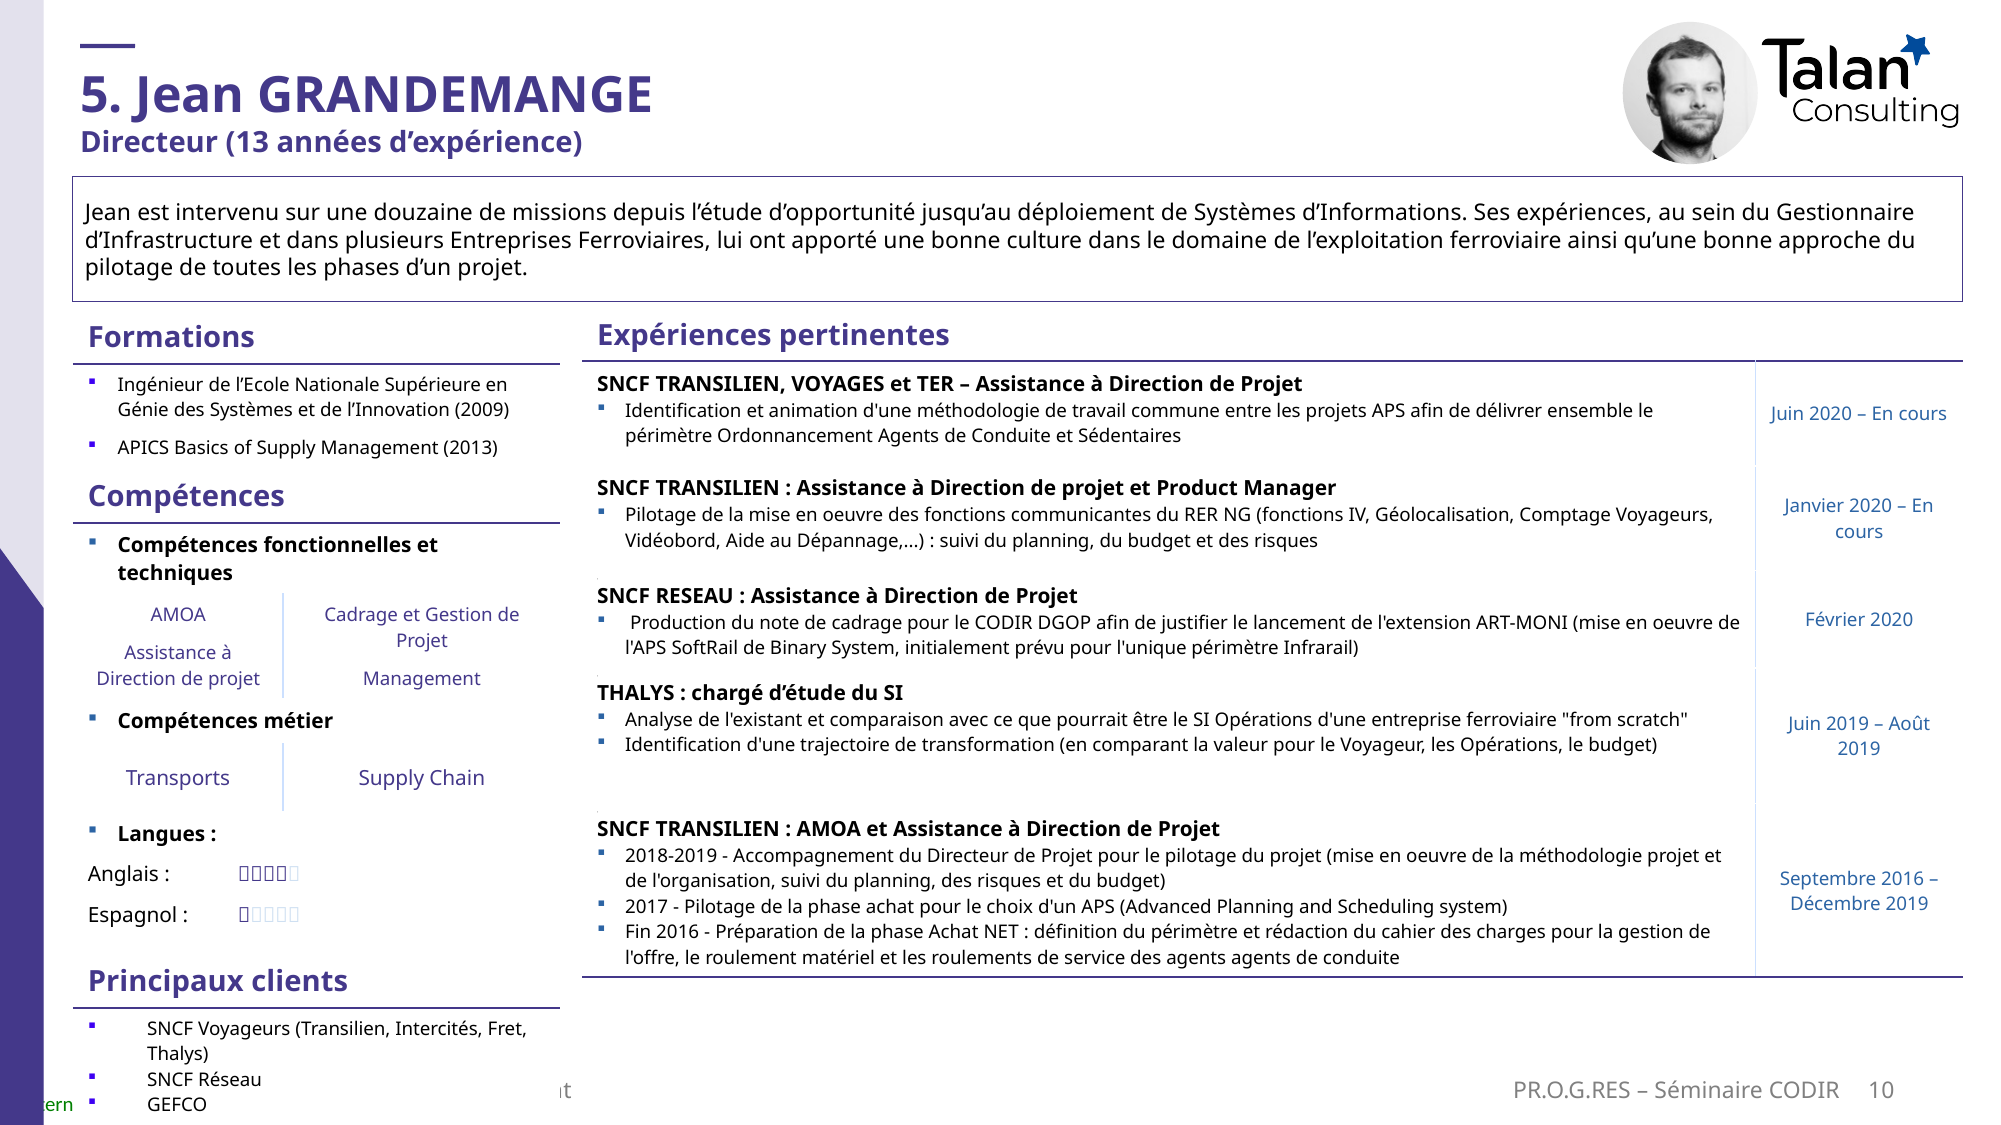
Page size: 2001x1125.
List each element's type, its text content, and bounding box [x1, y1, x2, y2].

table_cell Compétences fonctionnelles et techniques [73, 524, 560, 593]
table_cell Supply Chain [284, 745, 560, 811]
table_cell Langues : Anglais :  Espagnol :  [73, 811, 560, 953]
table_cell Compétences métier [73, 698, 560, 743]
table_cell * THALYS : chargé d’étude du SI Analyse de l'existant et comparaison avec ce que pourrait être le SI Opérations d'une entreprise ferroviaire "from scratch" Identification d'une trajectoire de transformation (en comparant la valeur pour le Voyageur, les Opérations, le budget) [582, 669, 1755, 803]
table_cell SNCF Voyageurs (Transilien, Intercités, Fret, Thalys) SNCF Réseau GEFCO [73, 1009, 560, 1125]
table_cell AMOA Assistance à Direction de projet [73, 595, 282, 698]
table_cell Cadrage et Gestion de Projet Management [284, 595, 560, 698]
table_cell Janvier 2020 – En cours [1756, 467, 1963, 570]
title 5. Jean GRANDEMANGE Directeur (13 années d’expérience) [65, 47, 1617, 115]
table_cell Juin 2019 – Août 2019 [1756, 669, 1963, 803]
table_cell Transports [73, 745, 282, 811]
table_cell Septembre 2016 – Décembre 2019 [1756, 804, 1963, 976]
table_cell * SNCF RESEAU : Assistance à Direction de Projet Production du note de cadrage pour le CODIR DGOP afin de justifier le lancement de l'extension ART-MONI (mise en oeuvre de l'APS SoftRail de Binary System, initialement prévu pour l'unique périmètre Infrarail) [582, 571, 1755, 667]
text_box Jean est intervenu sur une douzaine de missions depuis l’étude d’opportunité jusqu’au déploiement de Systèmes d’Informations. Ses expériences, au sein du Gestionnaire d’Infrastructure et dans plusieurs Entreprises Ferroviaires, lui ont apporté une bonne culture dans le domaine de l’exploitation ferroviaire ainsi qu’une bonne approche du pilotage de toutes les phases d’un projet. [72, 176, 1963, 302]
table_cell Février 2020 [1756, 571, 1963, 667]
table_cell Compétences [73, 468, 560, 522]
table_cell Ingénieur de l’Ecole Nationale Supérieure en Génie des Systèmes et de l’Innovation (2009) APICS Basics of Supply Management (2013) [73, 365, 560, 468]
table_cell Principaux clients [73, 953, 560, 1007]
table_header Expériences pertinentes [582, 306, 1963, 360]
picture [1622, 17, 1974, 165]
table_cell Juin 2020 – En cours [1756, 362, 1963, 465]
table_header Formations [73, 309, 560, 363]
table_cell * SNCF TRANSILIEN : AMOA et Assistance à Direction de Projet 2018-2019 - Accompagnement du Directeur de Projet pour le pilotage du projet (mise en oeuvre de la méthodologie projet et de l'organisation, suivi du planning, des risques et du budget) 2017 - Pilotage de la phase achat pour le choix d'un APS (Advanced Planning and Scheduling system) Fin 2016 - Préparation de la phase Achat NET : définition du périmètre et rédaction du cahier des charges pour la gestion de l'offre, le roulement matériel et les roulements de service des agents agents de conduite [582, 804, 1755, 976]
table_cell SNCF TRANSILIEN, VOYAGES et TER – Assistance à Direction de Projet Identification et animation d'une méthodologie de travail commune entre les projets APS afin de délivrer ensemble le périmètre Ordonnancement Agents de Conduite et Sédentaires [582, 362, 1755, 465]
table_cell SNCF TRANSILIEN : Assistance à Direction de projet et Product Manager Pilotage de la mise en oeuvre des fonctions communicantes du RER NG (fonctions IV, Géolocalisation, Comptage Voyageurs, Vidéobord, Aide au Dépannage,...) : suivi du planning, du budget et des risques [582, 467, 1755, 570]
